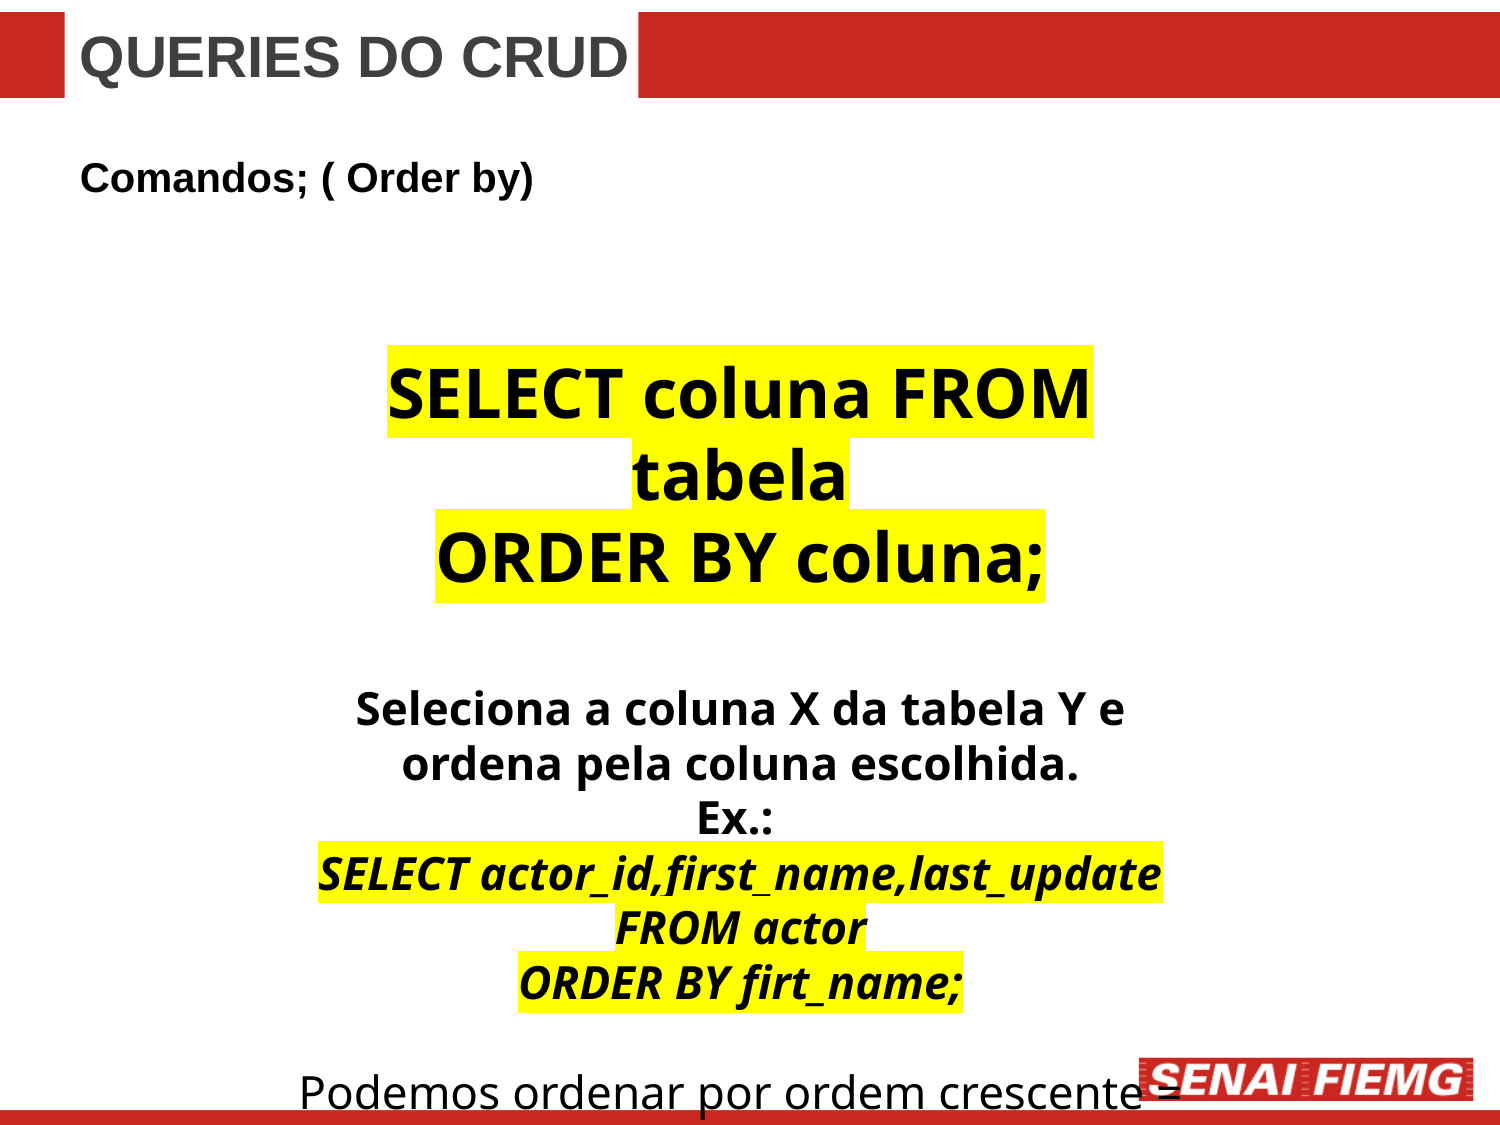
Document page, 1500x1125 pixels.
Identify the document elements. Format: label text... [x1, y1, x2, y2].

text_box [0, 1110, 256, 1125]
text_box Comandos; ( Order by) [64, 143, 1436, 513]
picture [1131, 1047, 1500, 1125]
text_box QUERIES DO CRUD [65, 12, 638, 98]
text_box [0, 12, 65, 98]
text_box [638, 12, 1500, 98]
text_box SELECT coluna FROM tabela ORDER BY coluna; Seleciona a coluna X da tabela Y e ordena pela coluna escolhida. Ex.: SELECT actor_id,first_name,last_update FROM actor ORDER BY firt_name; Podemos ordenar por ordem crescente = ASC ou decrescente = DESC [256, 334, 1225, 1125]
